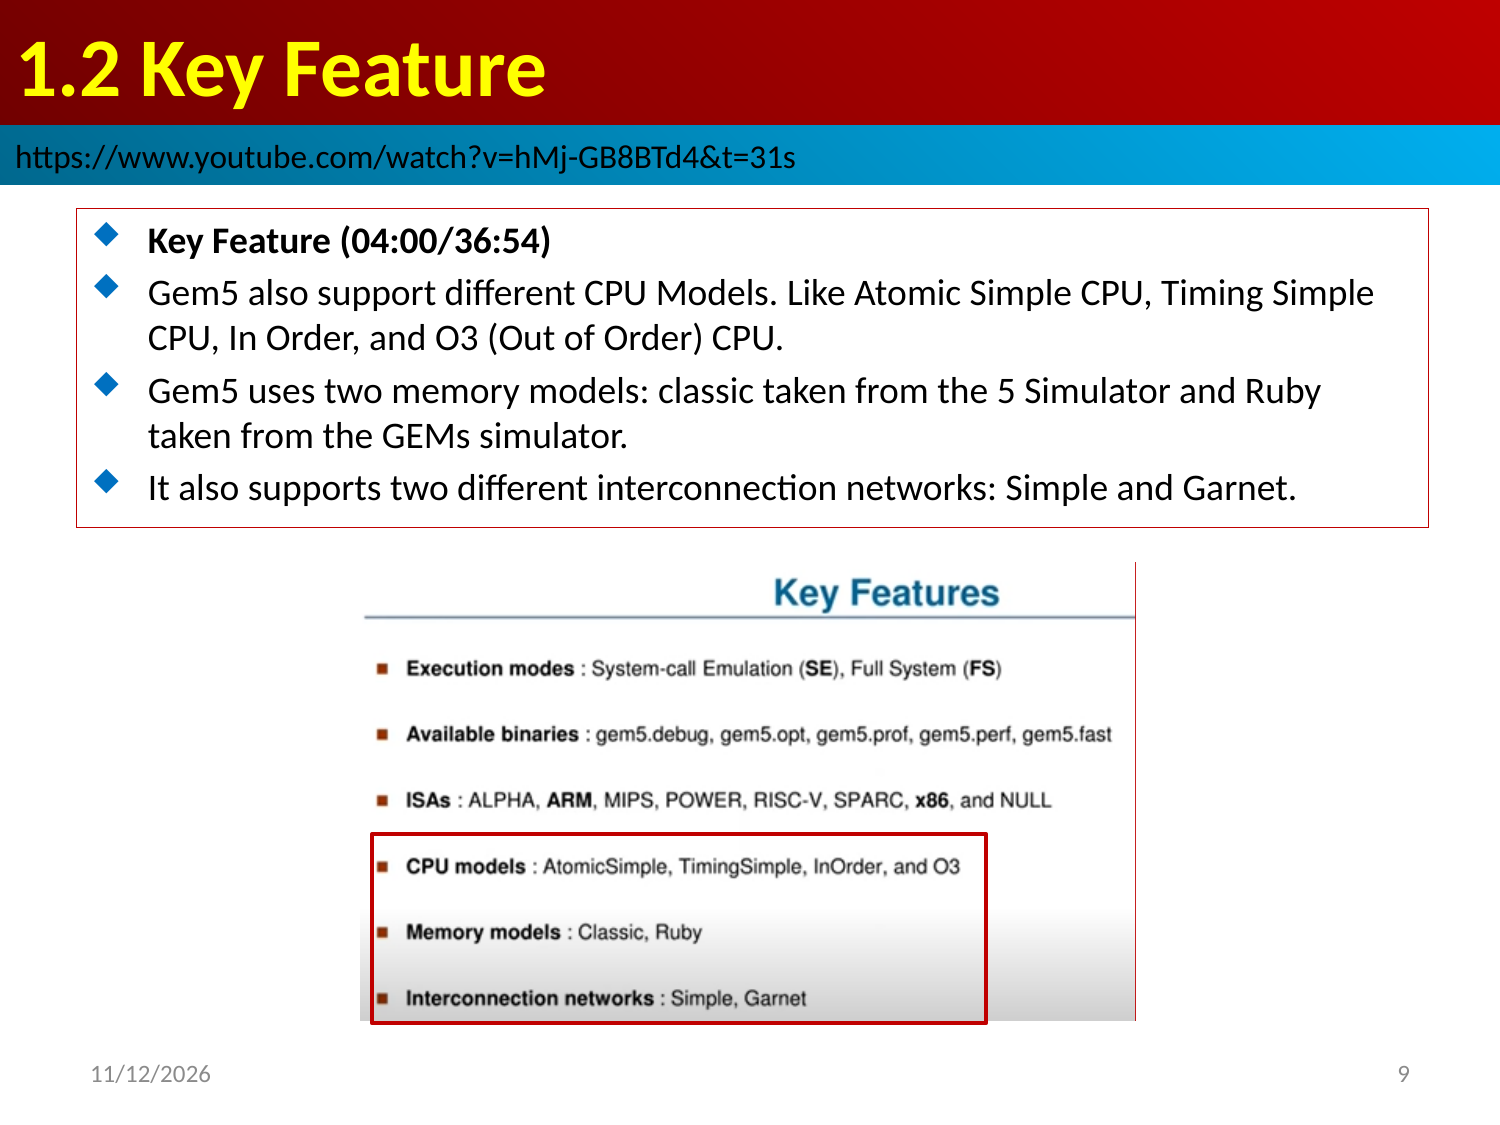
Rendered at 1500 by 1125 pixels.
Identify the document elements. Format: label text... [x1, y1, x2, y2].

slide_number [75, 1042, 425, 1103]
subtitle Key Feature (04:00/36:54) Gem5 also support different CPU Models. Like Atomic Simple CPU, Timing Simple CPU, In Order, and O3 (Out of Order) CPU. Gem5 uses two memory models: classic taken from the 5 Simulator and Ruby taken from the GEMs simulator. It also supports two different interconnection networks: Simple and Garnet. [76, 208, 1429, 528]
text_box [359, 562, 1136, 1021]
text_box https://www.youtube.com/watch?v=hMj-GB8BTd4&t=31s [0, 125, 1500, 185]
title 1.2 Key Feature [0, 0, 1500, 125]
slide_number 9 [1074, 1042, 1425, 1103]
